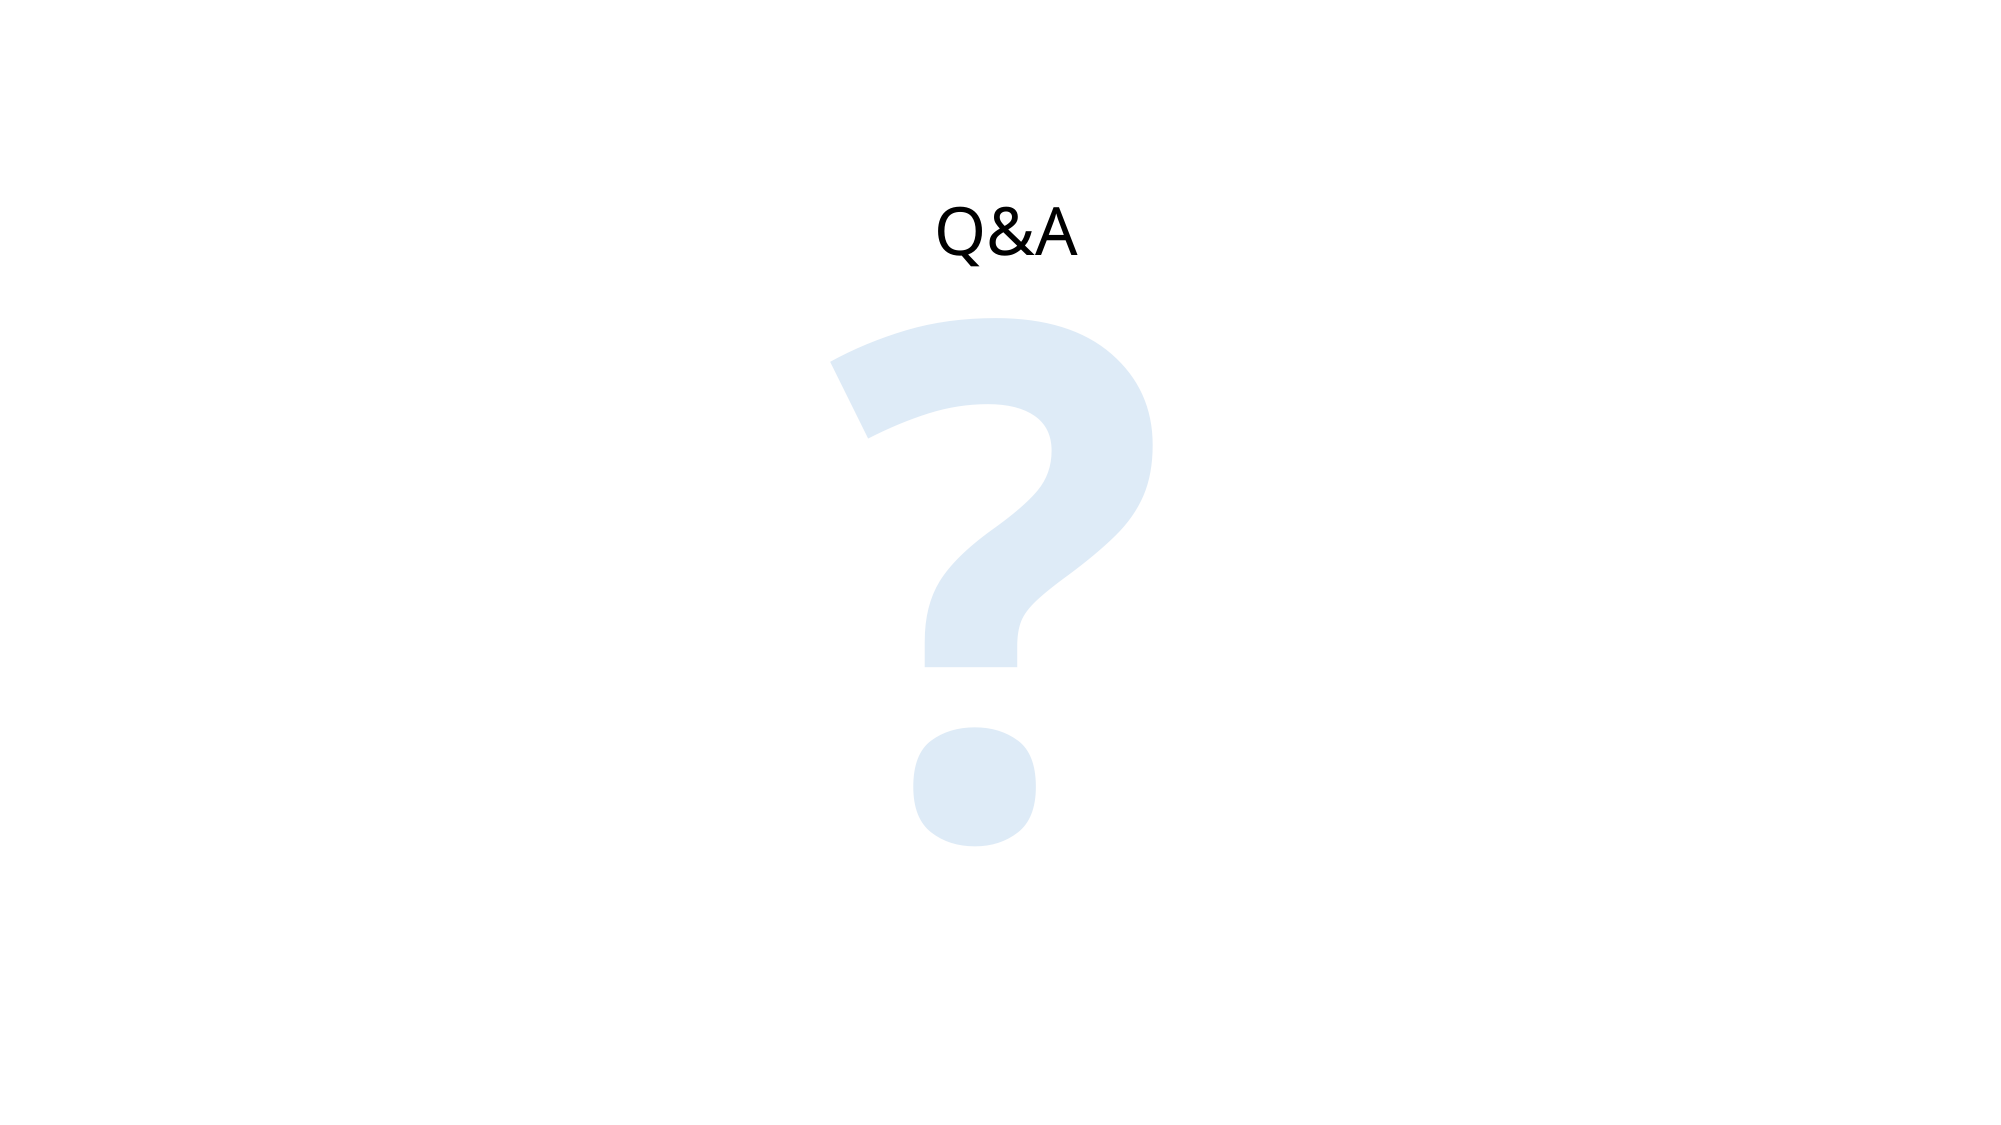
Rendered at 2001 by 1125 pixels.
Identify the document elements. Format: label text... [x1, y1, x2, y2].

text_box ? [814, 113, 1186, 989]
